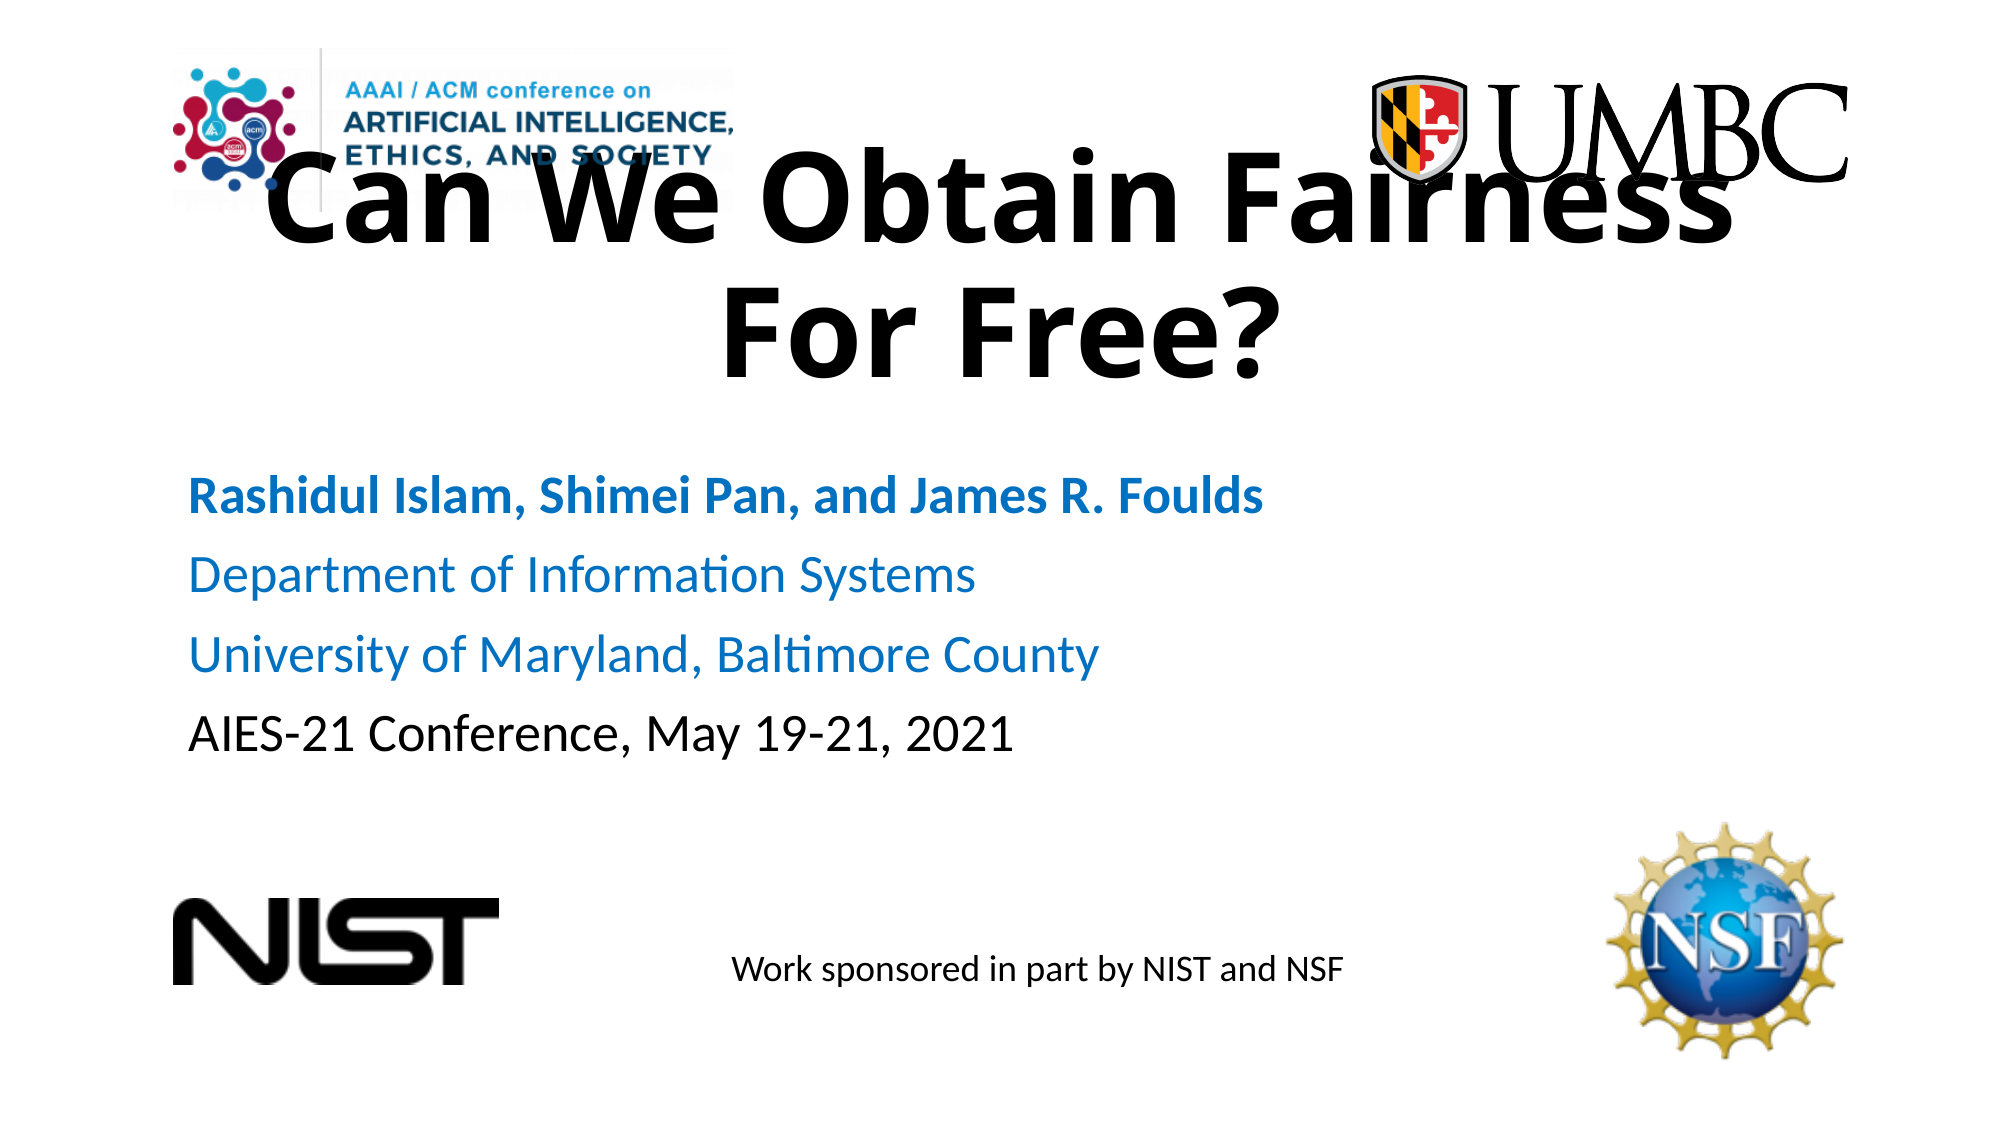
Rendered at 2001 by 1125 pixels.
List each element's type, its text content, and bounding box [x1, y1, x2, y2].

subtitle Rashidul Islam, Shimei Pan, and James R. Foulds Department of Information Systems University of Maryland, Baltimore County AIES-21 Conference, May 19-21, 2021 [173, 459, 1674, 786]
picture [173, 898, 499, 985]
picture [1603, 819, 1847, 1063]
title Can We Obtain Fairness For Free? [152, 231, 1847, 412]
picture [1372, 75, 1848, 185]
picture [173, 48, 733, 212]
text_box Work sponsored in part by NIST and NSF [716, 941, 1386, 1019]
